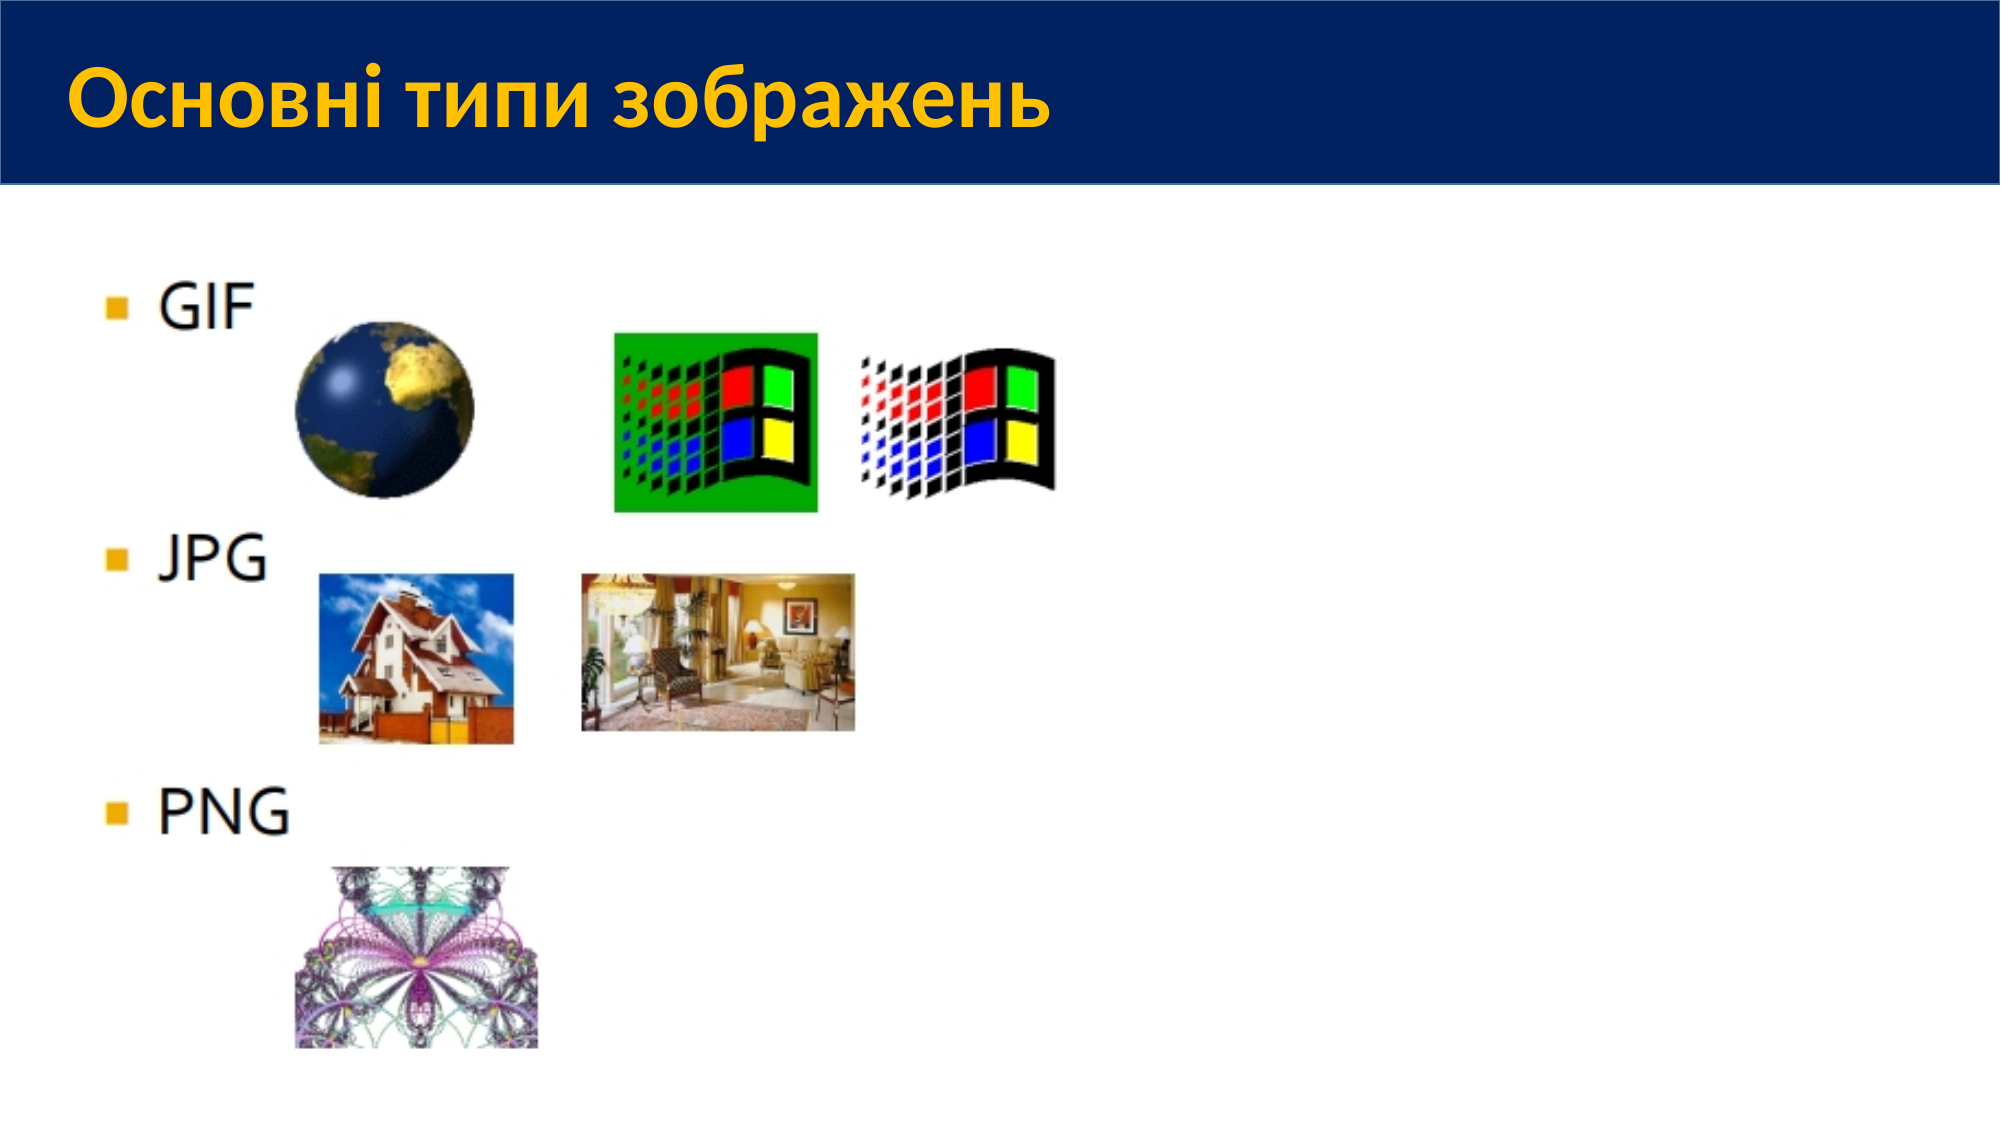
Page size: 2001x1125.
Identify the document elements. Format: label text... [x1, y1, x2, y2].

text_box [0, 0, 2000, 185]
text_box Основні типи зображень [52, 28, 1972, 154]
picture [66, 244, 1105, 1073]
